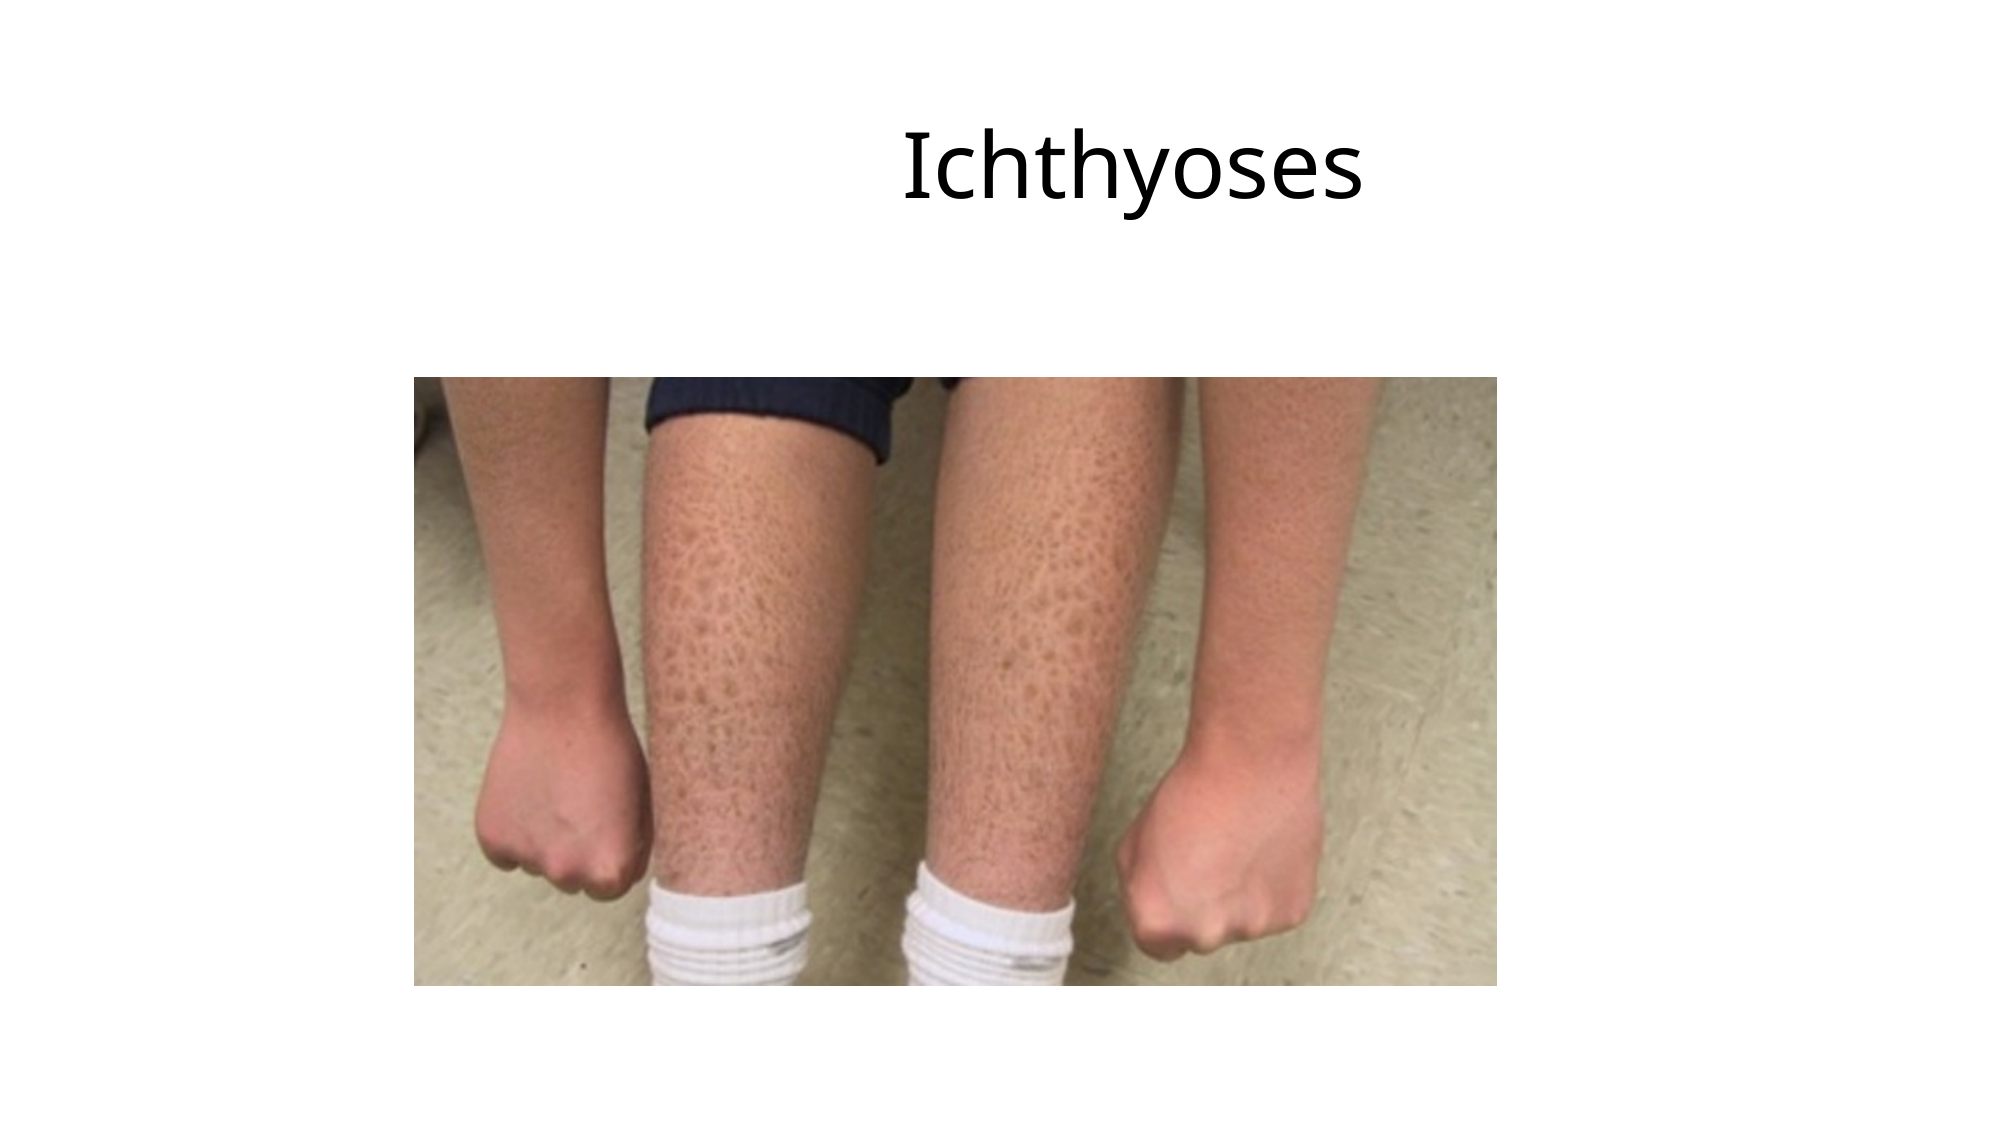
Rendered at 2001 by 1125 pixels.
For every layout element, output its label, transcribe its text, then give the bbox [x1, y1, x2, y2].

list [414, 377, 1497, 987]
title Ichthyoses [137, 59, 1863, 278]
